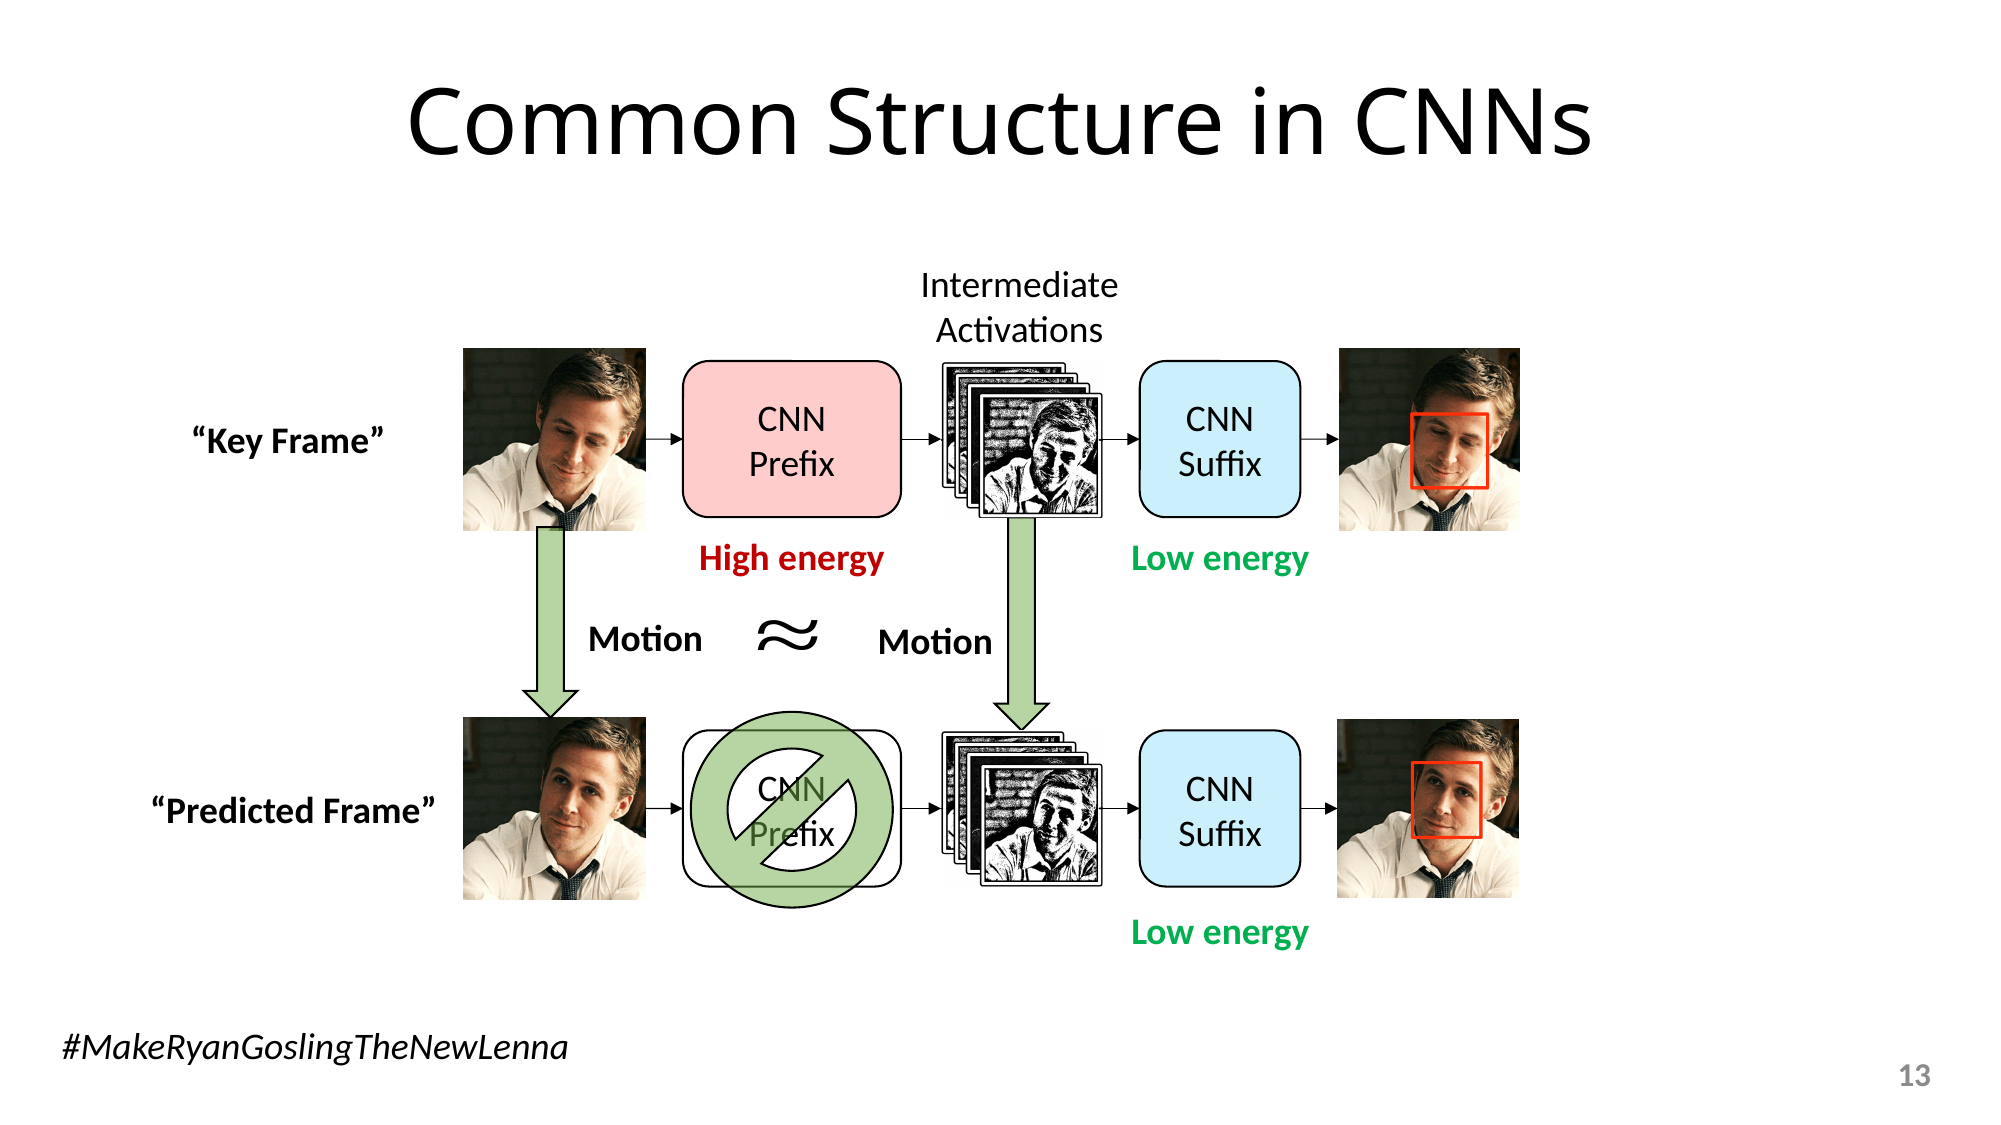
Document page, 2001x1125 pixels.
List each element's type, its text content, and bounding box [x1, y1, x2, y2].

slide_number 13 [1495, 1042, 1946, 1103]
text_box “Key Frame” [175, 408, 401, 469]
picture [941, 361, 1103, 518]
text_box CNN Prefix [729, 750, 819, 836]
text_box High energy [684, 526, 900, 586]
text_box CNN Suffix [1138, 729, 1302, 888]
text_box CNN Prefix [681, 359, 903, 519]
picture [1338, 348, 1520, 531]
text_box Low energy [1116, 526, 1325, 586]
text_box Motion [573, 606, 719, 667]
text_box Motion [862, 609, 1008, 670]
text_box “Predicted Frame” [124, 778, 463, 838]
text_box CNN Prefix [853, 729, 903, 888]
text_box CNN Prefix [681, 729, 731, 888]
picture [941, 730, 1103, 887]
text_box CNN Prefix [765, 783, 855, 869]
picture [1337, 719, 1520, 898]
text_box Common Structure in CNNs [137, 15, 1863, 234]
text_box CNN Suffix [1138, 359, 1302, 519]
text_box Intermediate Activations [872, 252, 1167, 358]
text_box #MakeRyanGoslingTheNewLenna [47, 1014, 585, 1075]
text_box Low energy [1116, 899, 1325, 960]
picture [463, 348, 646, 531]
picture [463, 717, 646, 900]
text_box [689, 710, 894, 909]
text_box [992, 518, 1051, 730]
text_box [521, 531, 580, 717]
